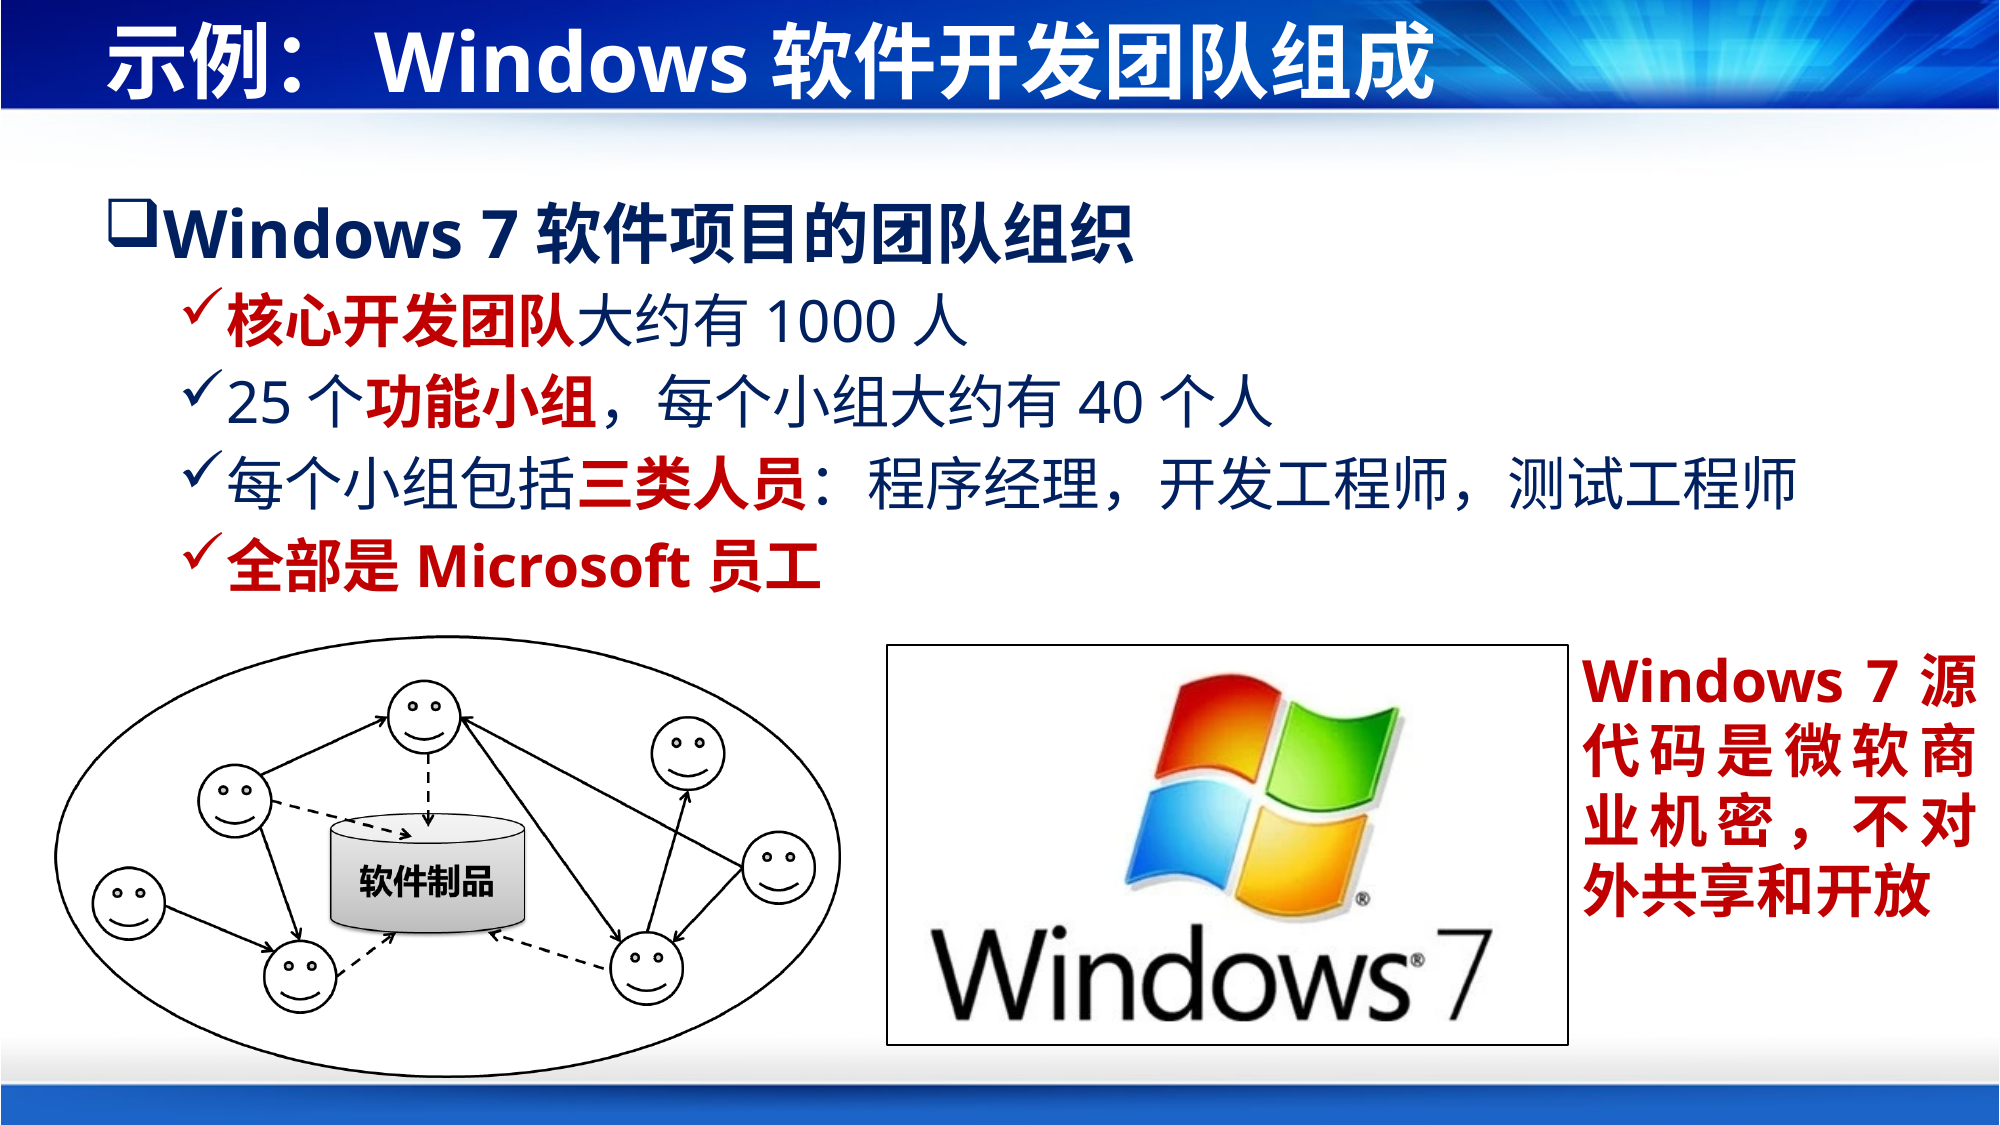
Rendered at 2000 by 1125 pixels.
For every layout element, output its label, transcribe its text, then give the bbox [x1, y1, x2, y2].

text_box Windows 7源代码是微软商业机密，不对外共享和开放 [1567, 636, 1993, 932]
picture [1, 0, 1999, 1125]
list Windows 7软件项目的团队组织 核心开发团队大约有1000人 25个功能小组，每个小组大约有40个人 每个小组包括三类人员：程序经理，开发工程师，测试工程师 全部是Microsoft员工 [88, 184, 1880, 1012]
title 示例：Windows软件开发团队组成 [90, 1, 1880, 118]
